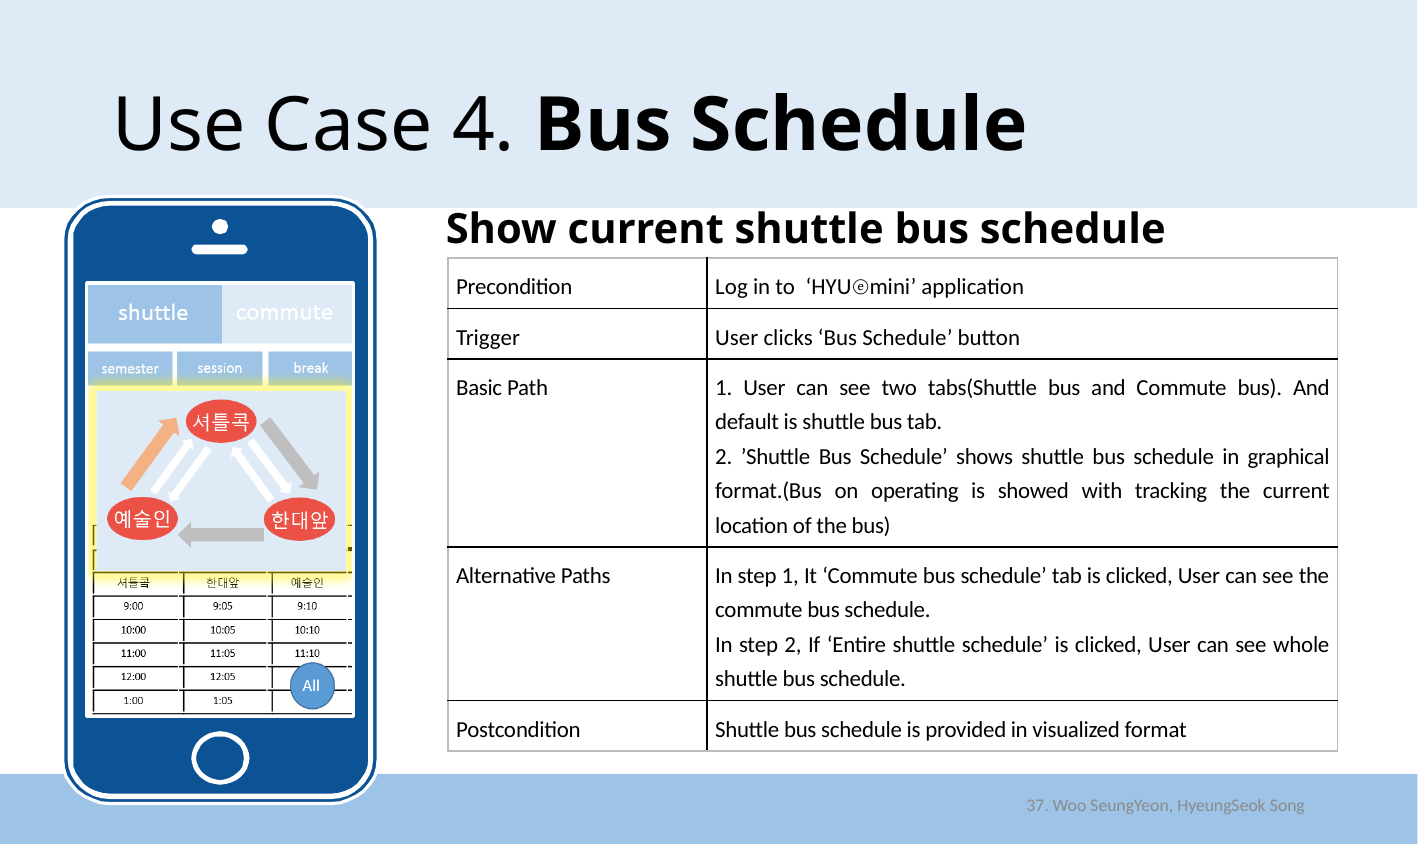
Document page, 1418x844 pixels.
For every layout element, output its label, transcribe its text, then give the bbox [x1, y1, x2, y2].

table_header Precondition [449, 269, 706, 308]
table_cell Basic Path [449, 360, 706, 546]
table_cell In step 1, It ‘Commute bus schedule’ tab is clicked, User can see the commute bus schedule. In step 2, If ‘Entire shuttle schedule’ is clicked, User can see whole shuttle bus schedule. [708, 548, 1337, 700]
table_cell 1. User can see two tabs(Shuttle bus and Commute bus). And default is shuttle bus tab. 2. ’Shuttle Bus Schedule’ shows shuttle bus schedule in graphical format.(Bus on operating is showed with tracking the current location of the bus) [708, 360, 1337, 546]
slide_number 37. Woo SeungYeon, HyeungSeok Song [1001, 782, 1320, 827]
picture [71, 280, 371, 732]
text_box [62, 196, 379, 804]
table_cell Postcondition [449, 701, 706, 750]
text_box Show current shuttle bus schedule [430, 192, 1418, 269]
table_header Log in to ‘HYUⓔmini’ application [708, 269, 1337, 308]
title Use Case 4. Bus Schedule [97, 44, 1320, 208]
table_cell Alternative Paths [449, 548, 706, 700]
table_cell Trigger [449, 309, 706, 358]
table_cell Shuttle bus schedule is provided in visualized format [708, 701, 1337, 750]
table_cell User clicks ‘Bus Schedule’ button [708, 309, 1337, 358]
